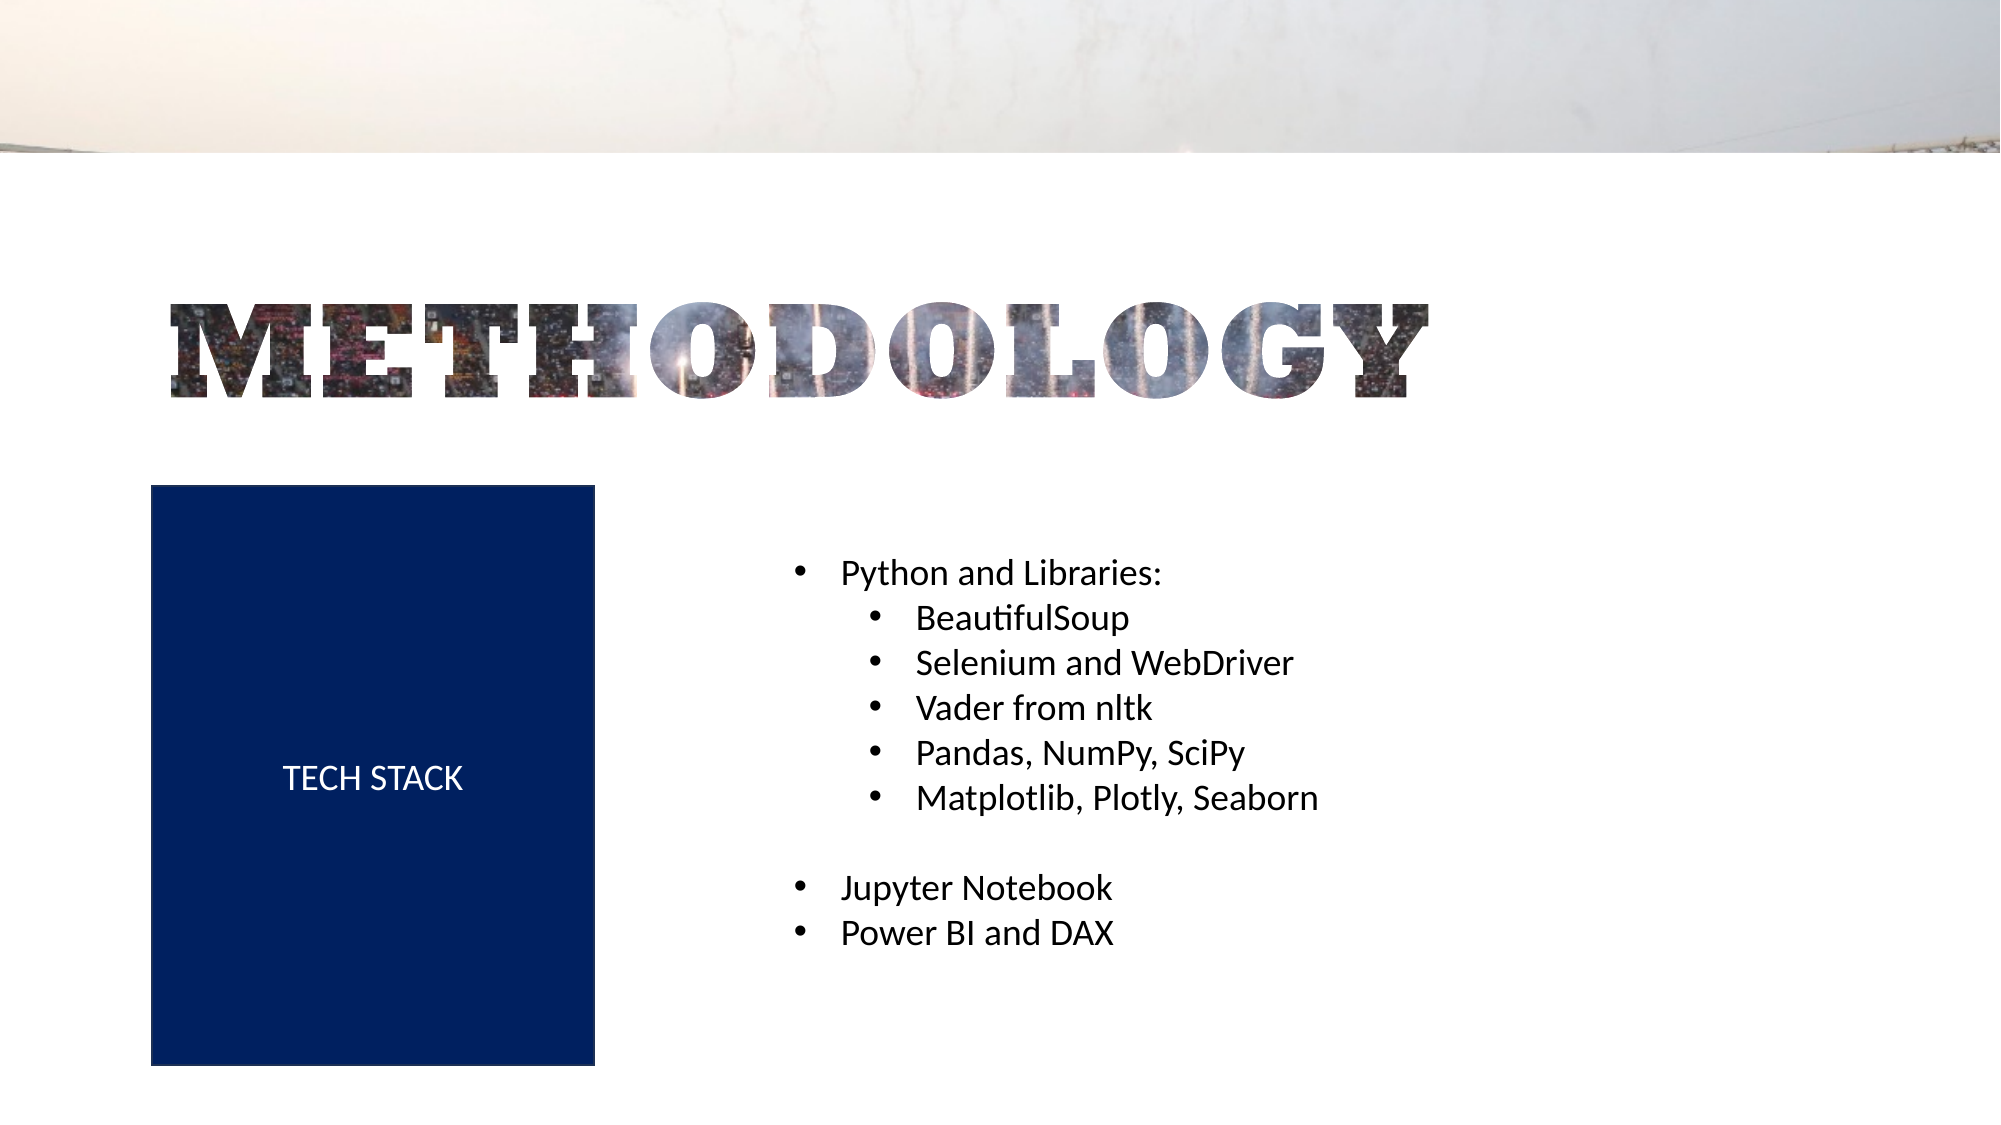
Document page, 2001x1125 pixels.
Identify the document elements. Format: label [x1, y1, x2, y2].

picture [0, 0, 2000, 1125]
text_box [152, 485, 1778, 1065]
